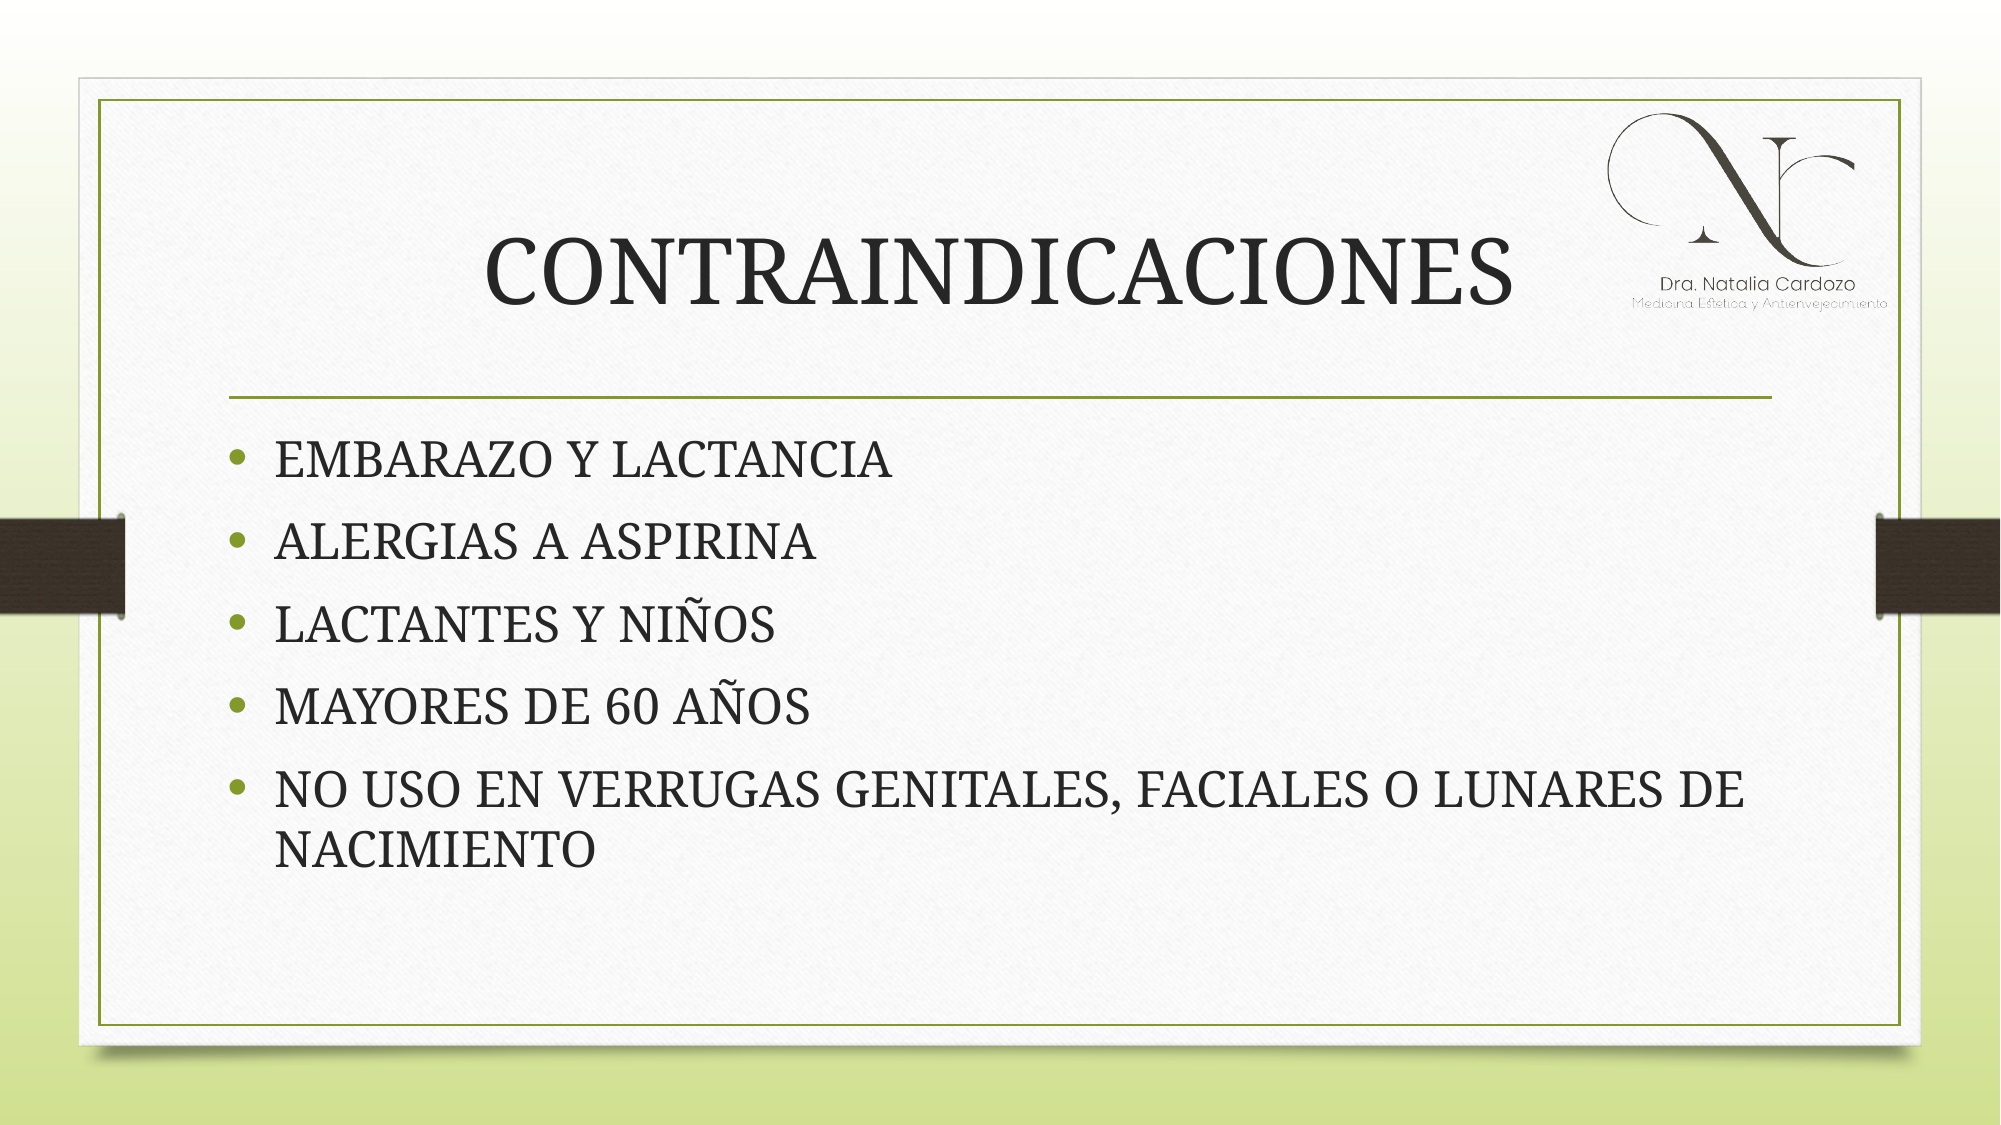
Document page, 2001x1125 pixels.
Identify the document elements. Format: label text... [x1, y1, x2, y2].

picture [0, 0, 2001, 1125]
list EMBARAZO Y LACTANCIA ALERGIAS A ASPIRINA LACTANTES Y NIÑOS MAYORES DE 60 AÑOS NO USO EN VERRUGAS GENITALES, FACIALES O LUNARES DE NACIMIENTO [212, 419, 1788, 964]
title CONTRAINDICACIONES [212, 161, 1522, 375]
